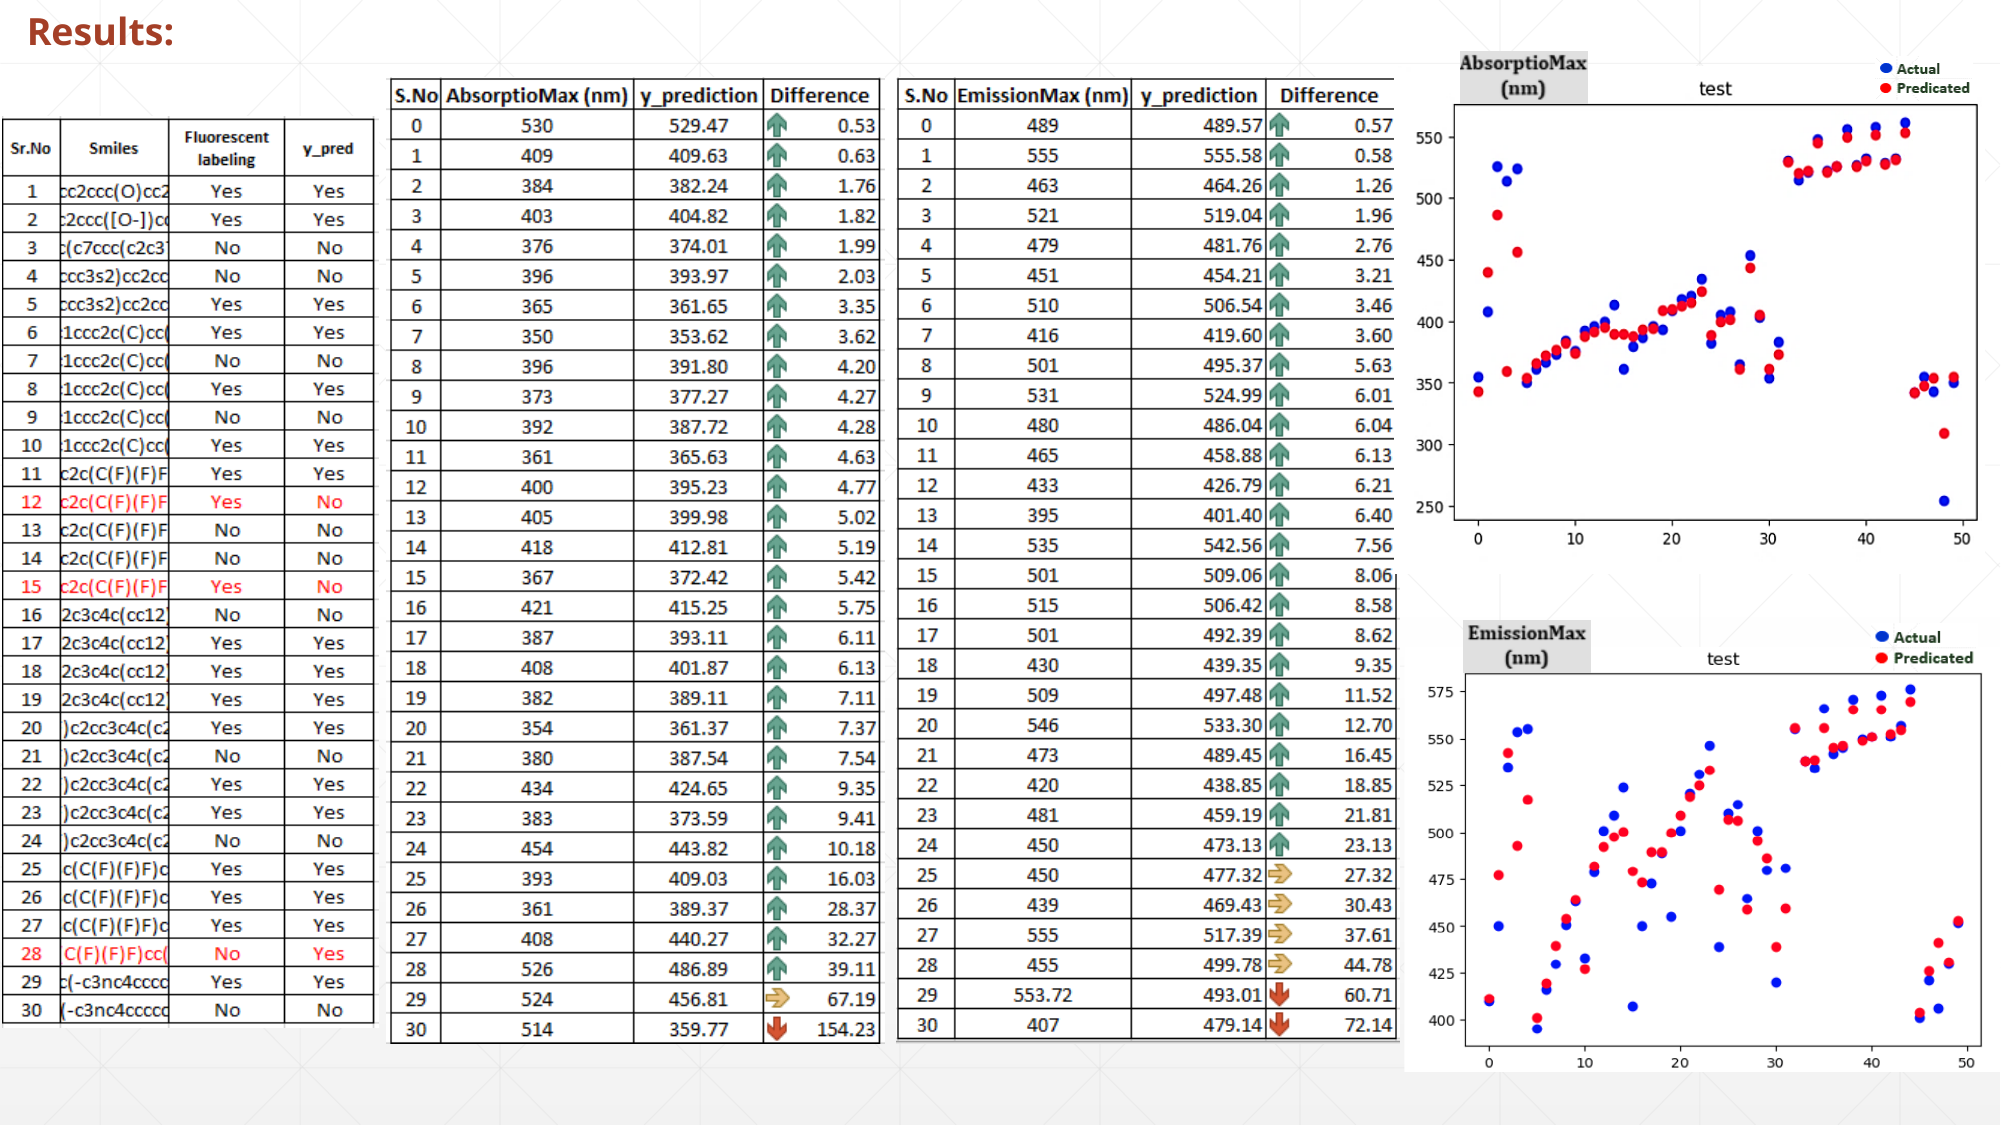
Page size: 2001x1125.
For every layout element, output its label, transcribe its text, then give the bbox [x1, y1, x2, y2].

picture [896, 77, 1068, 1044]
picture [386, 77, 885, 1044]
picture [2, 116, 379, 1028]
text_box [1068, 51, 2000, 1072]
text_box Results: [12, 0, 693, 61]
